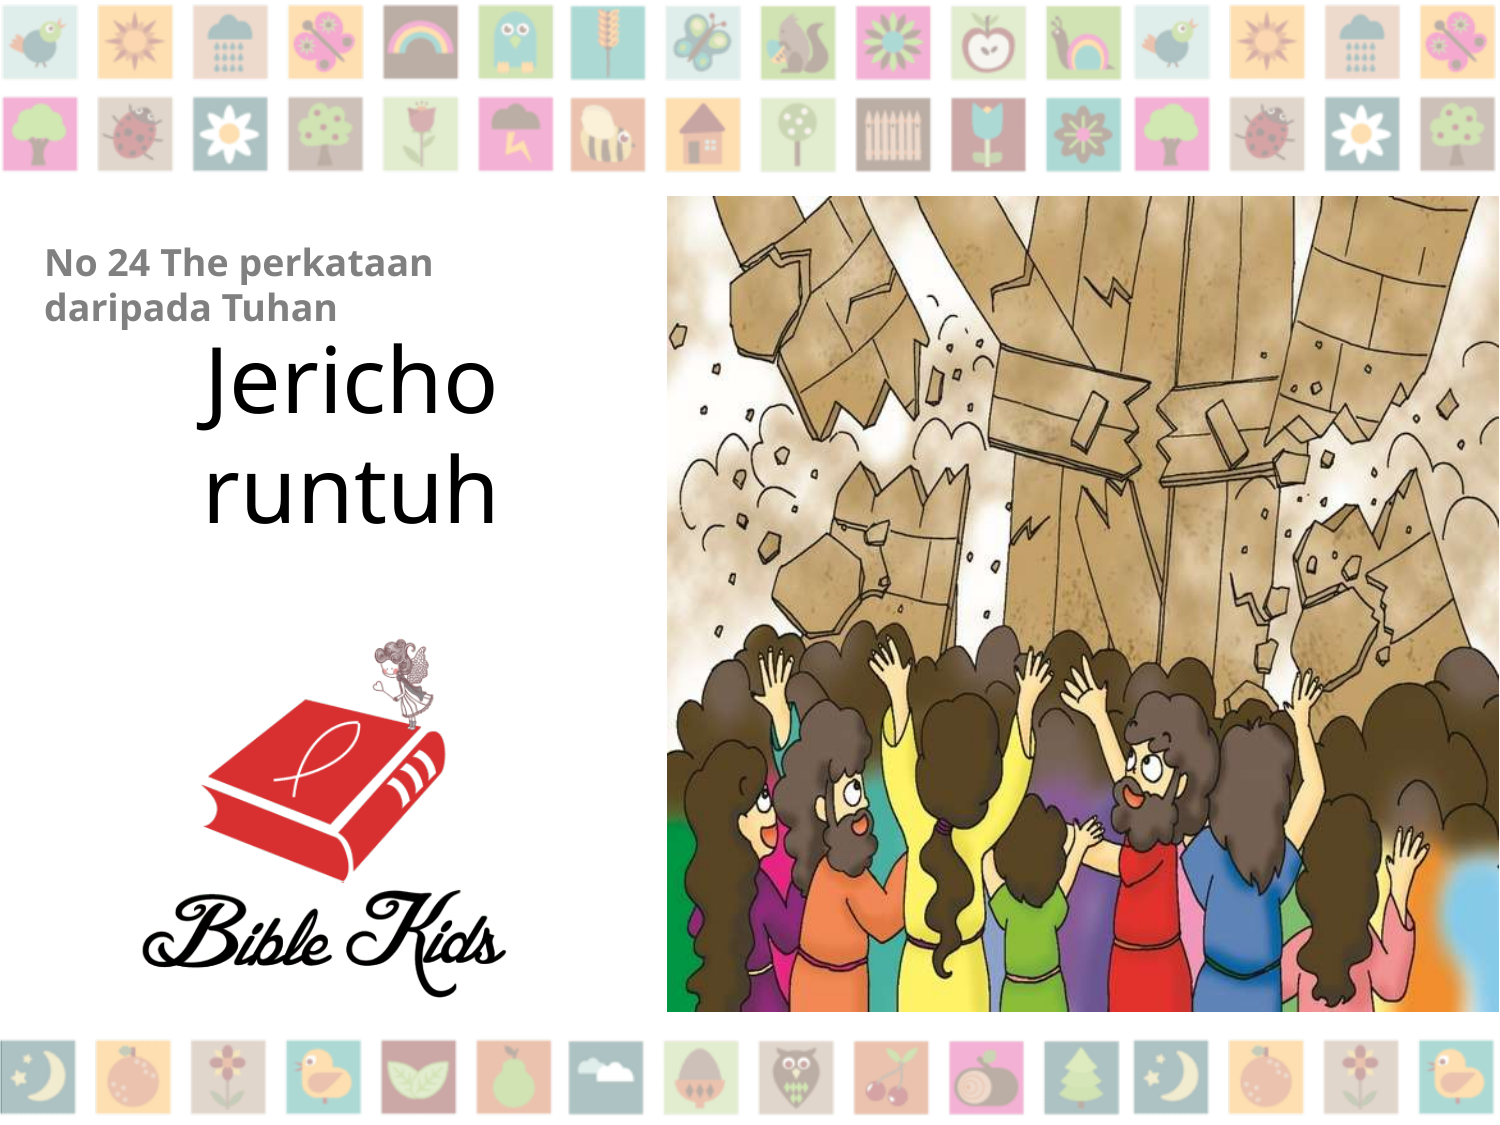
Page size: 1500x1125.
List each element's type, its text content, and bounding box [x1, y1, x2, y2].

text_box Jericho runtuh [29, 314, 661, 550]
picture [666, 195, 1499, 1012]
text_box No 24 The perkataan daripada Tuhan [29, 231, 526, 314]
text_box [0, 3, 1500, 181]
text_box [0, 1028, 1500, 1118]
picture [117, 600, 544, 1027]
